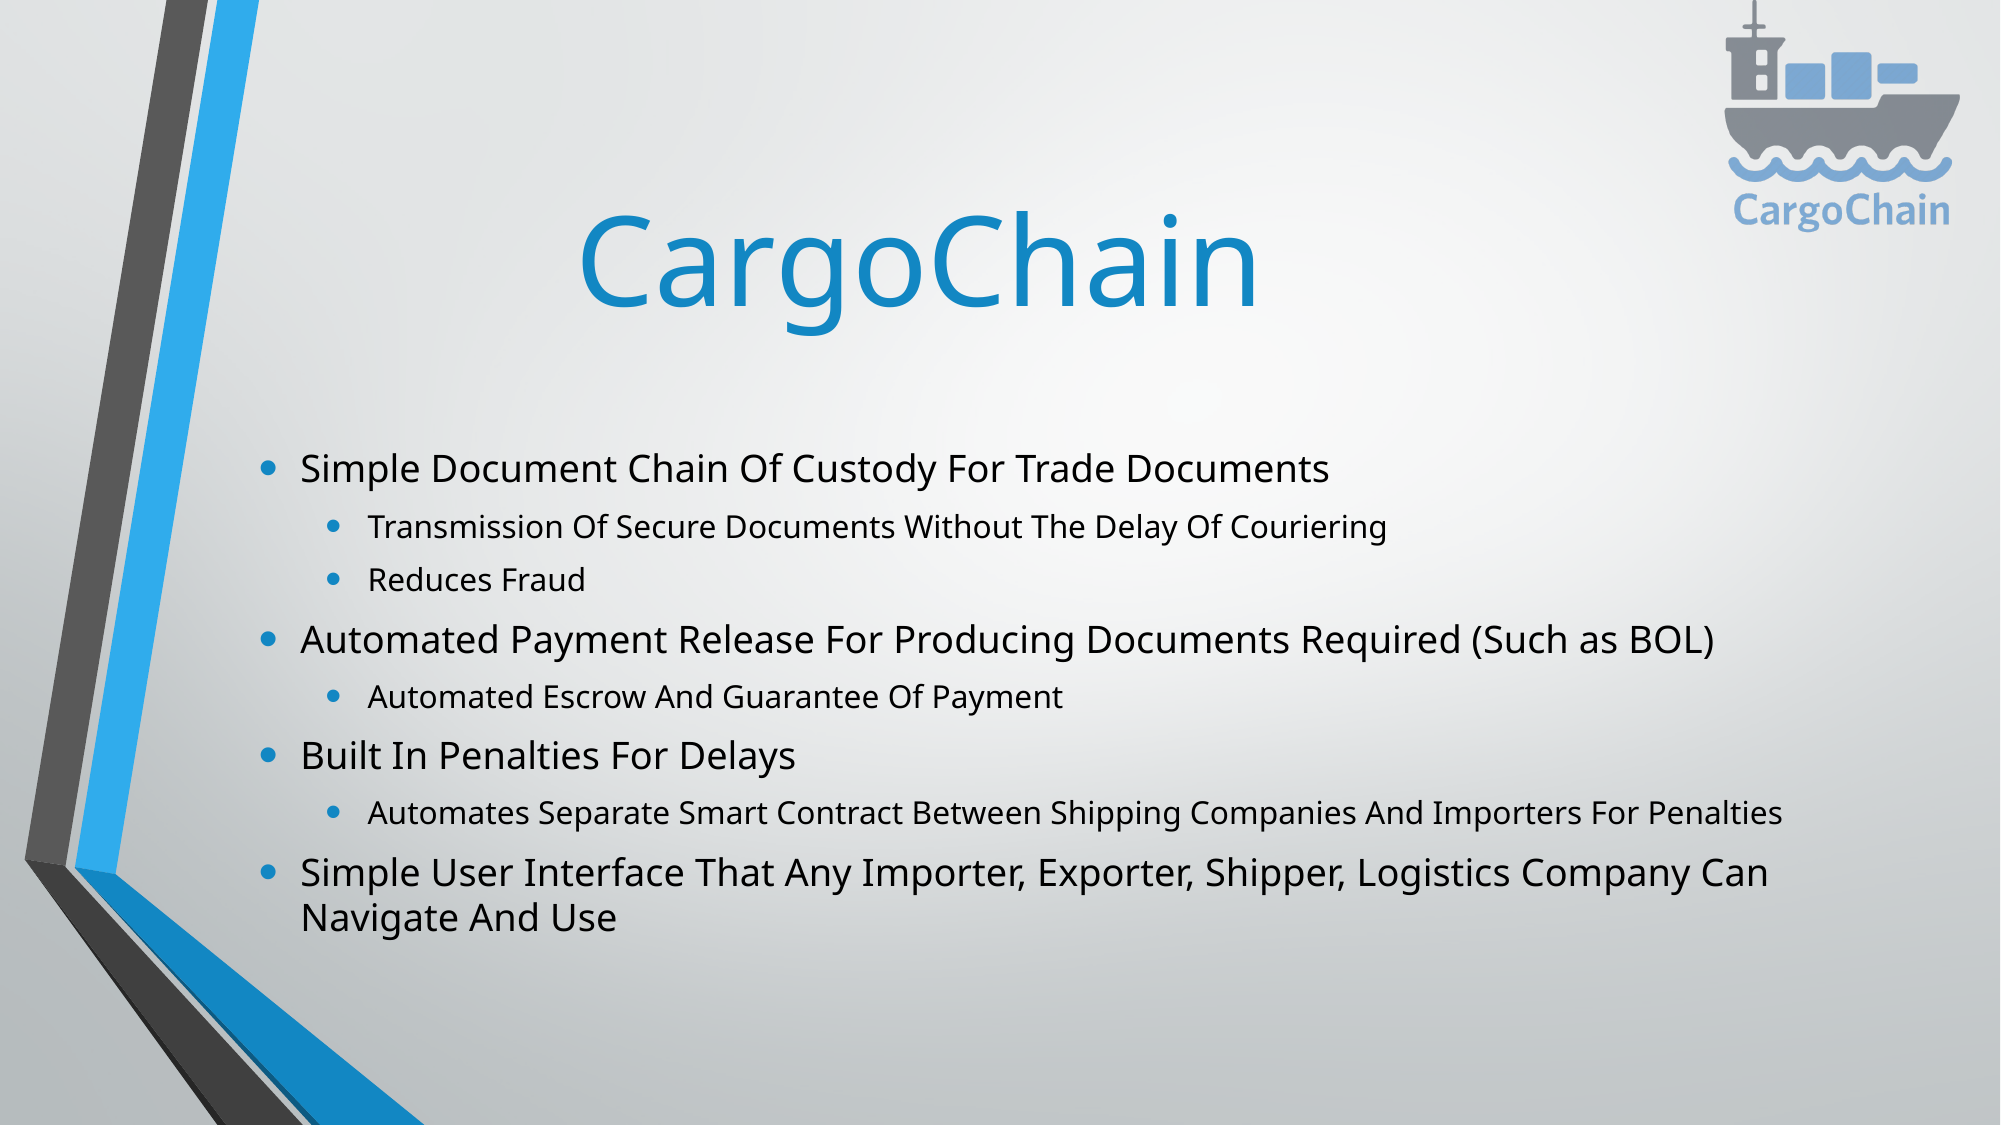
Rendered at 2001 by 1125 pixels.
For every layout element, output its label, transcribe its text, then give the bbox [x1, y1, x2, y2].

title CargoChain [243, 112, 1597, 400]
list Simple Document Chain Of Custody For Trade Documents Transmission Of Secure Documents Without The Delay Of Couriering Reduces Fraud Automated Payment Release For Producing Documents Required (Such as BOL) Automated Escrow And Guarantee Of Payment Built In Penalties For Delays Automates Separate Smart Contract Between Shipping Companies And Importers For Penalties Simple User Interface That Any Importer, Exporter, Shipper, Logistics Company Can Navigate And Use [243, 437, 1887, 950]
